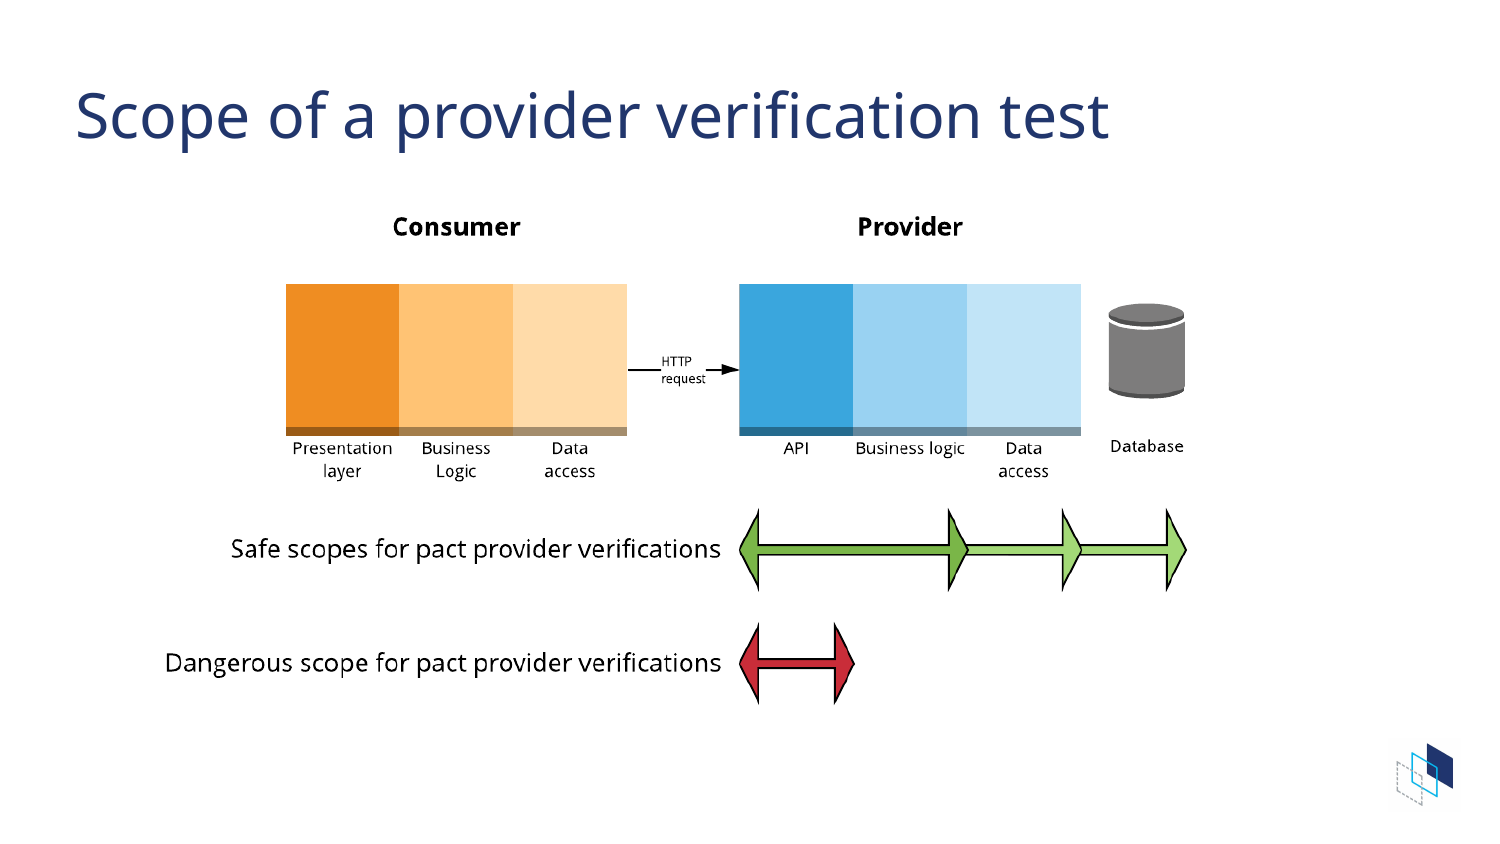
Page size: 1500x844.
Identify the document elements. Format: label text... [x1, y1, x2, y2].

picture [126, 169, 1299, 739]
title Scope of a provider verification test [60, 9, 1374, 217]
text_box [814, 297, 1377, 825]
picture [1388, 738, 1461, 812]
